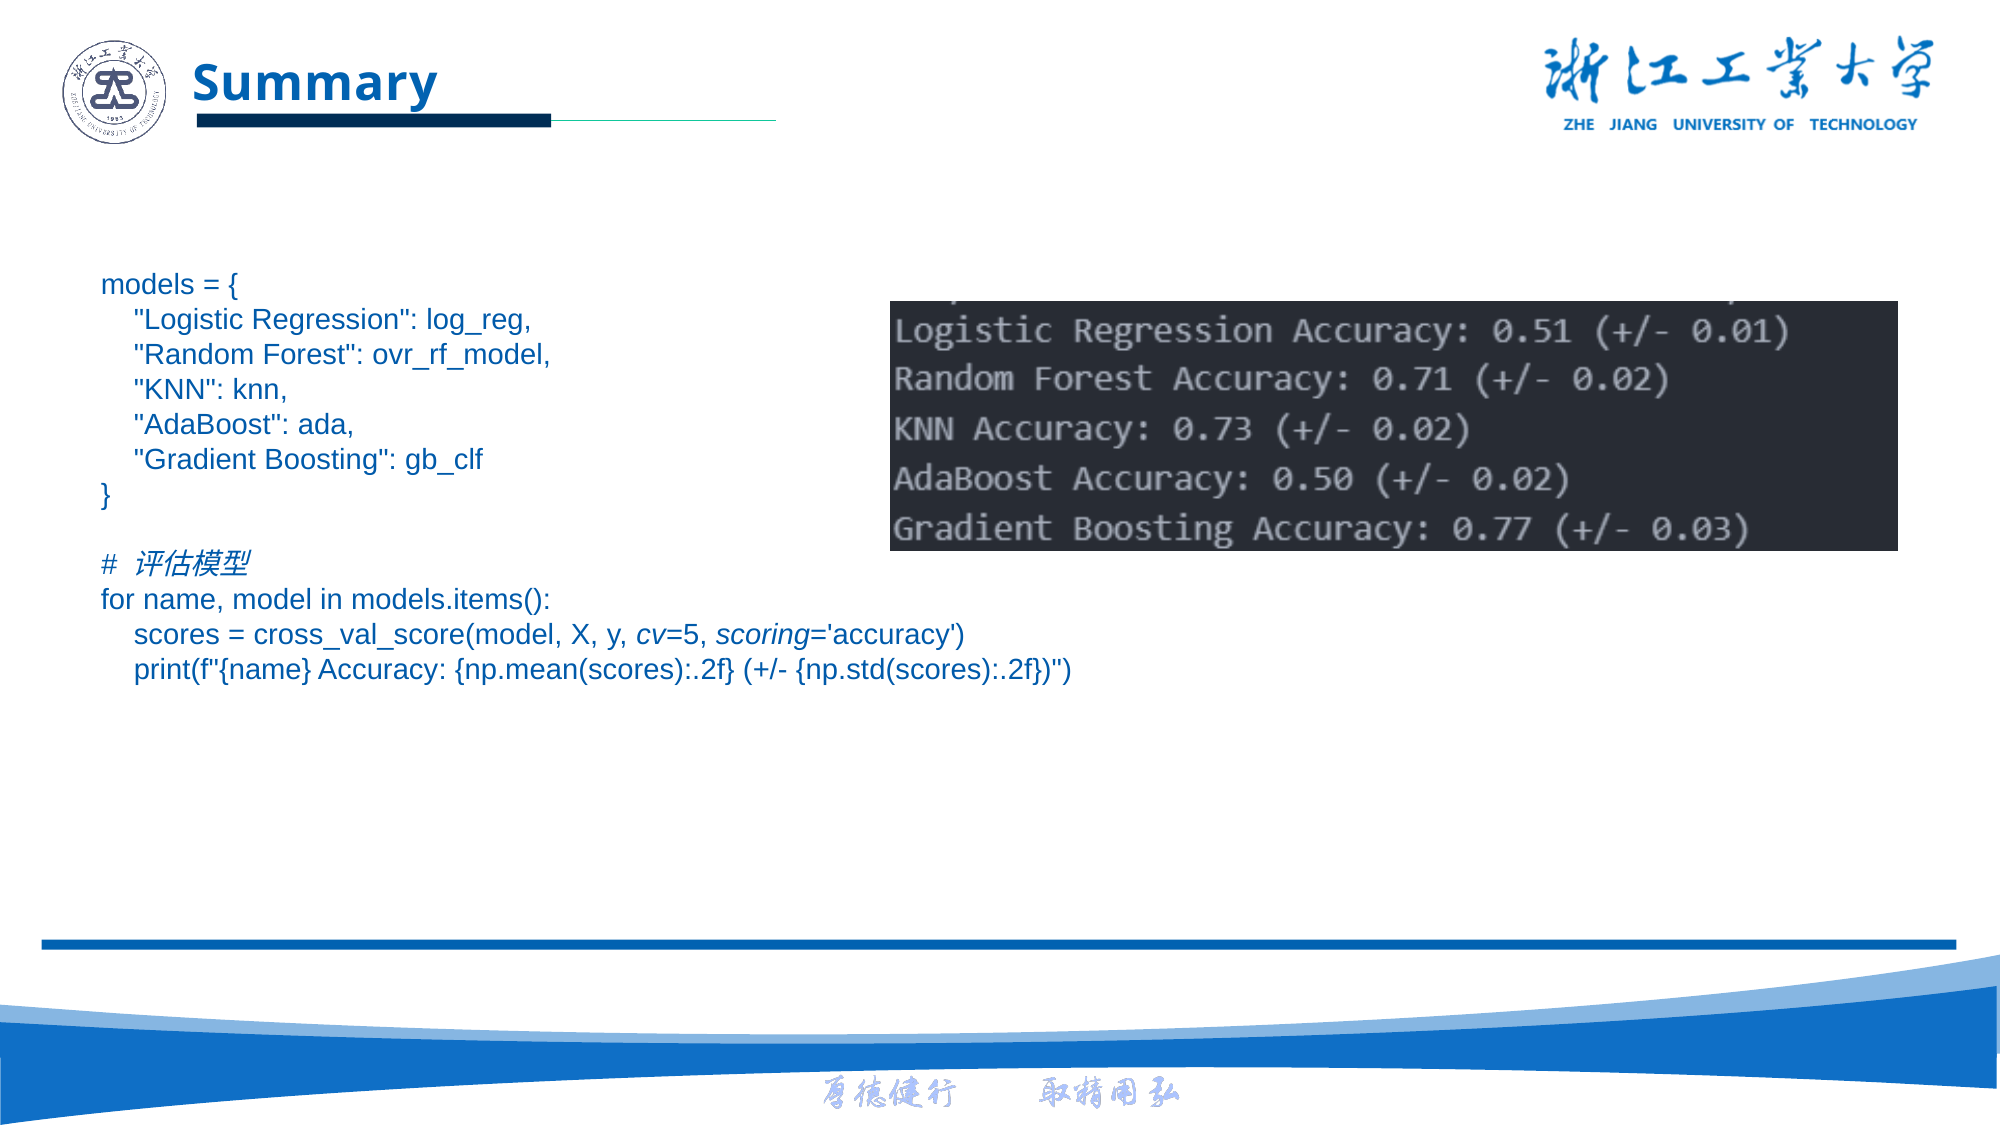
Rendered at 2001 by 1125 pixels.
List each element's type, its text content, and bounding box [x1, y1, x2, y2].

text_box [0, 954, 2000, 1125]
text_box [0, 0, 2000, 147]
text_box [41, 939, 1957, 950]
text_box models = { "Logistic Regression": log_reg, "Random Forest": ovr_rf_model, "KNN": knn, "AdaBoost": ada, "Gradient Boosting": gb_clf } # 评估模型 for name, model in models.items(): scores = cross_val_score(model, X, y, cv=5, scoring='accuracy') print(f"{name} Accuracy: {np.mean(scores):.2f} (+/- {np.std(scores):.2f})") [100, 258, 2000, 760]
text_box Summary [177, 42, 454, 118]
picture [54, 32, 174, 152]
text_box [196, 113, 552, 128]
picture [1533, 16, 1946, 151]
picture [756, 1058, 1240, 1125]
picture [890, 301, 1898, 551]
